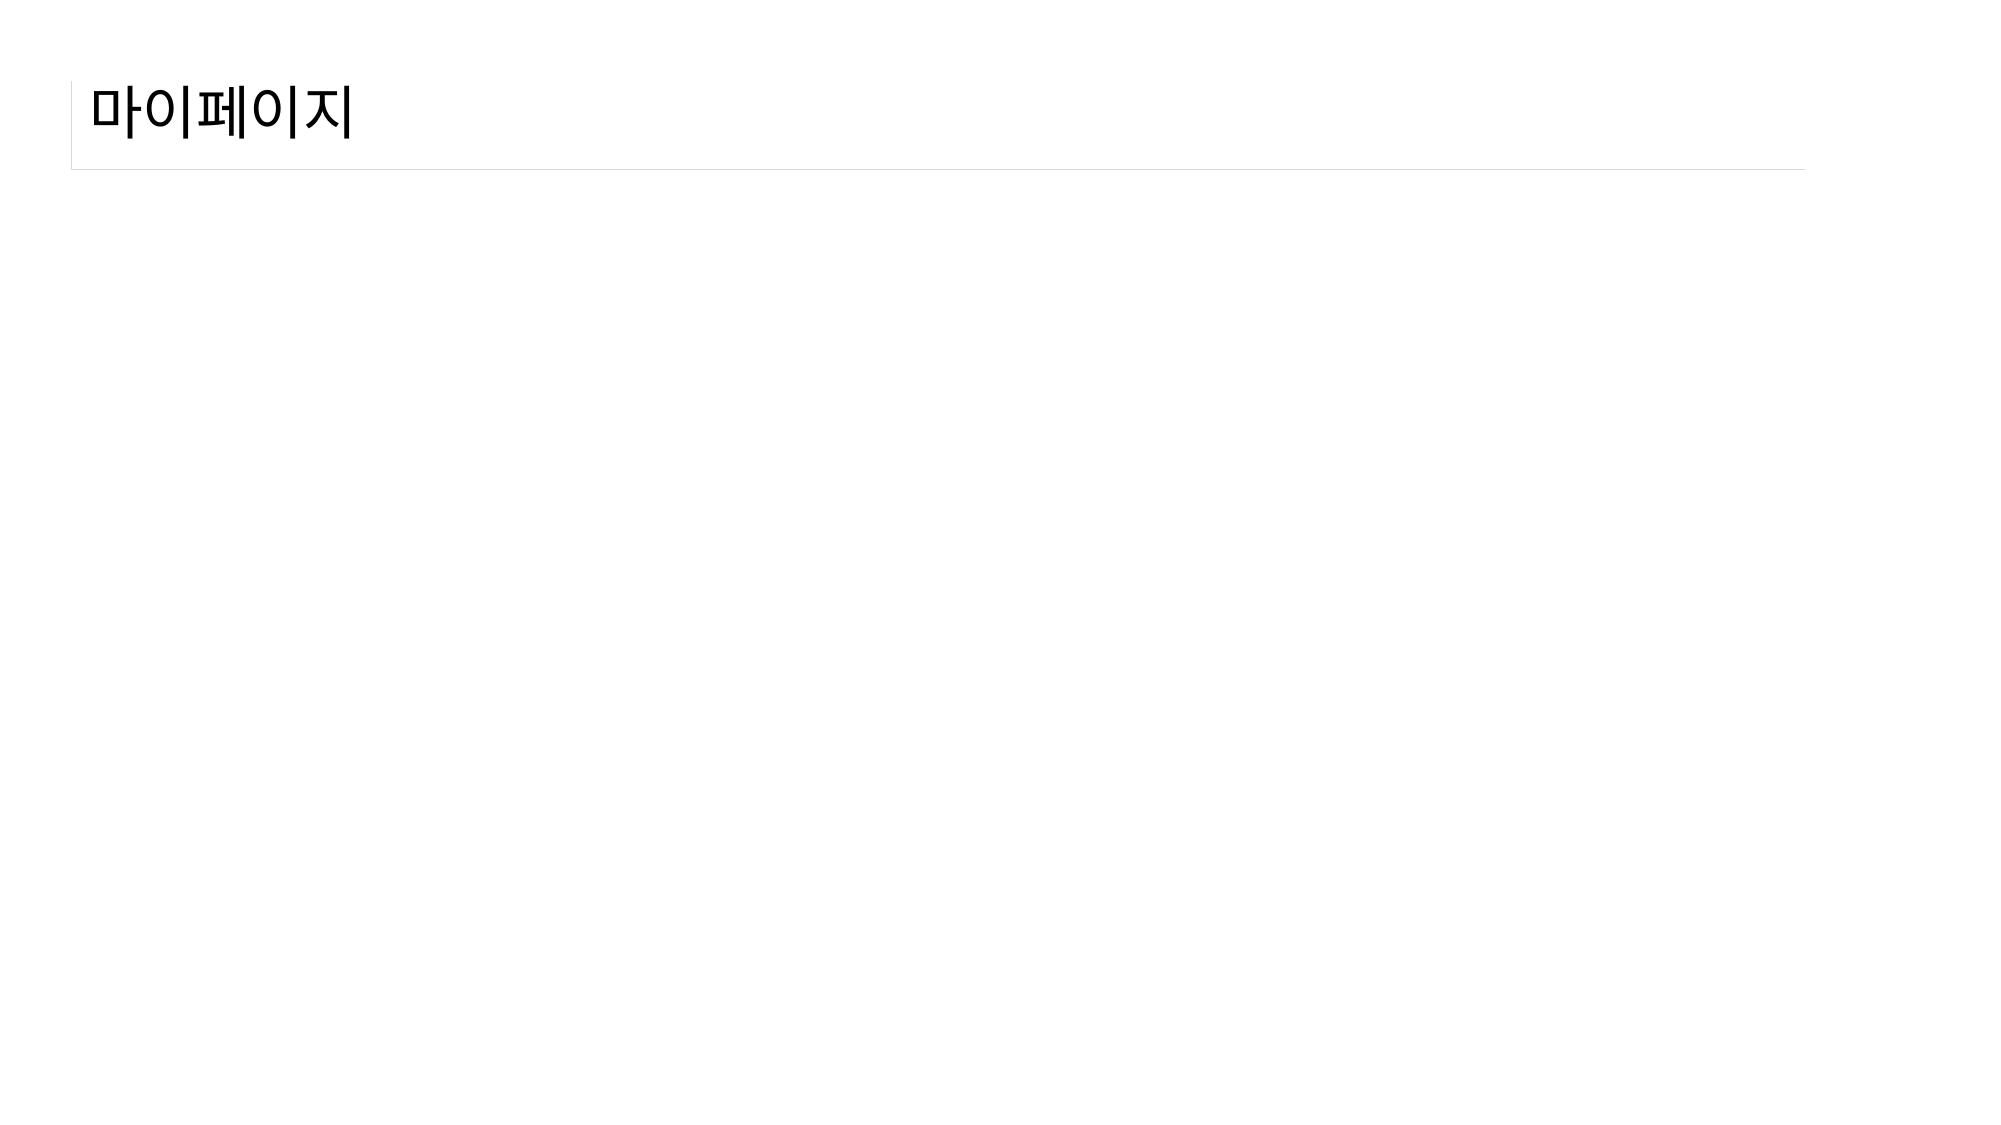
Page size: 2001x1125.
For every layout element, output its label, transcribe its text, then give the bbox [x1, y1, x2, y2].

title 마이페이지 [74, 61, 1949, 162]
